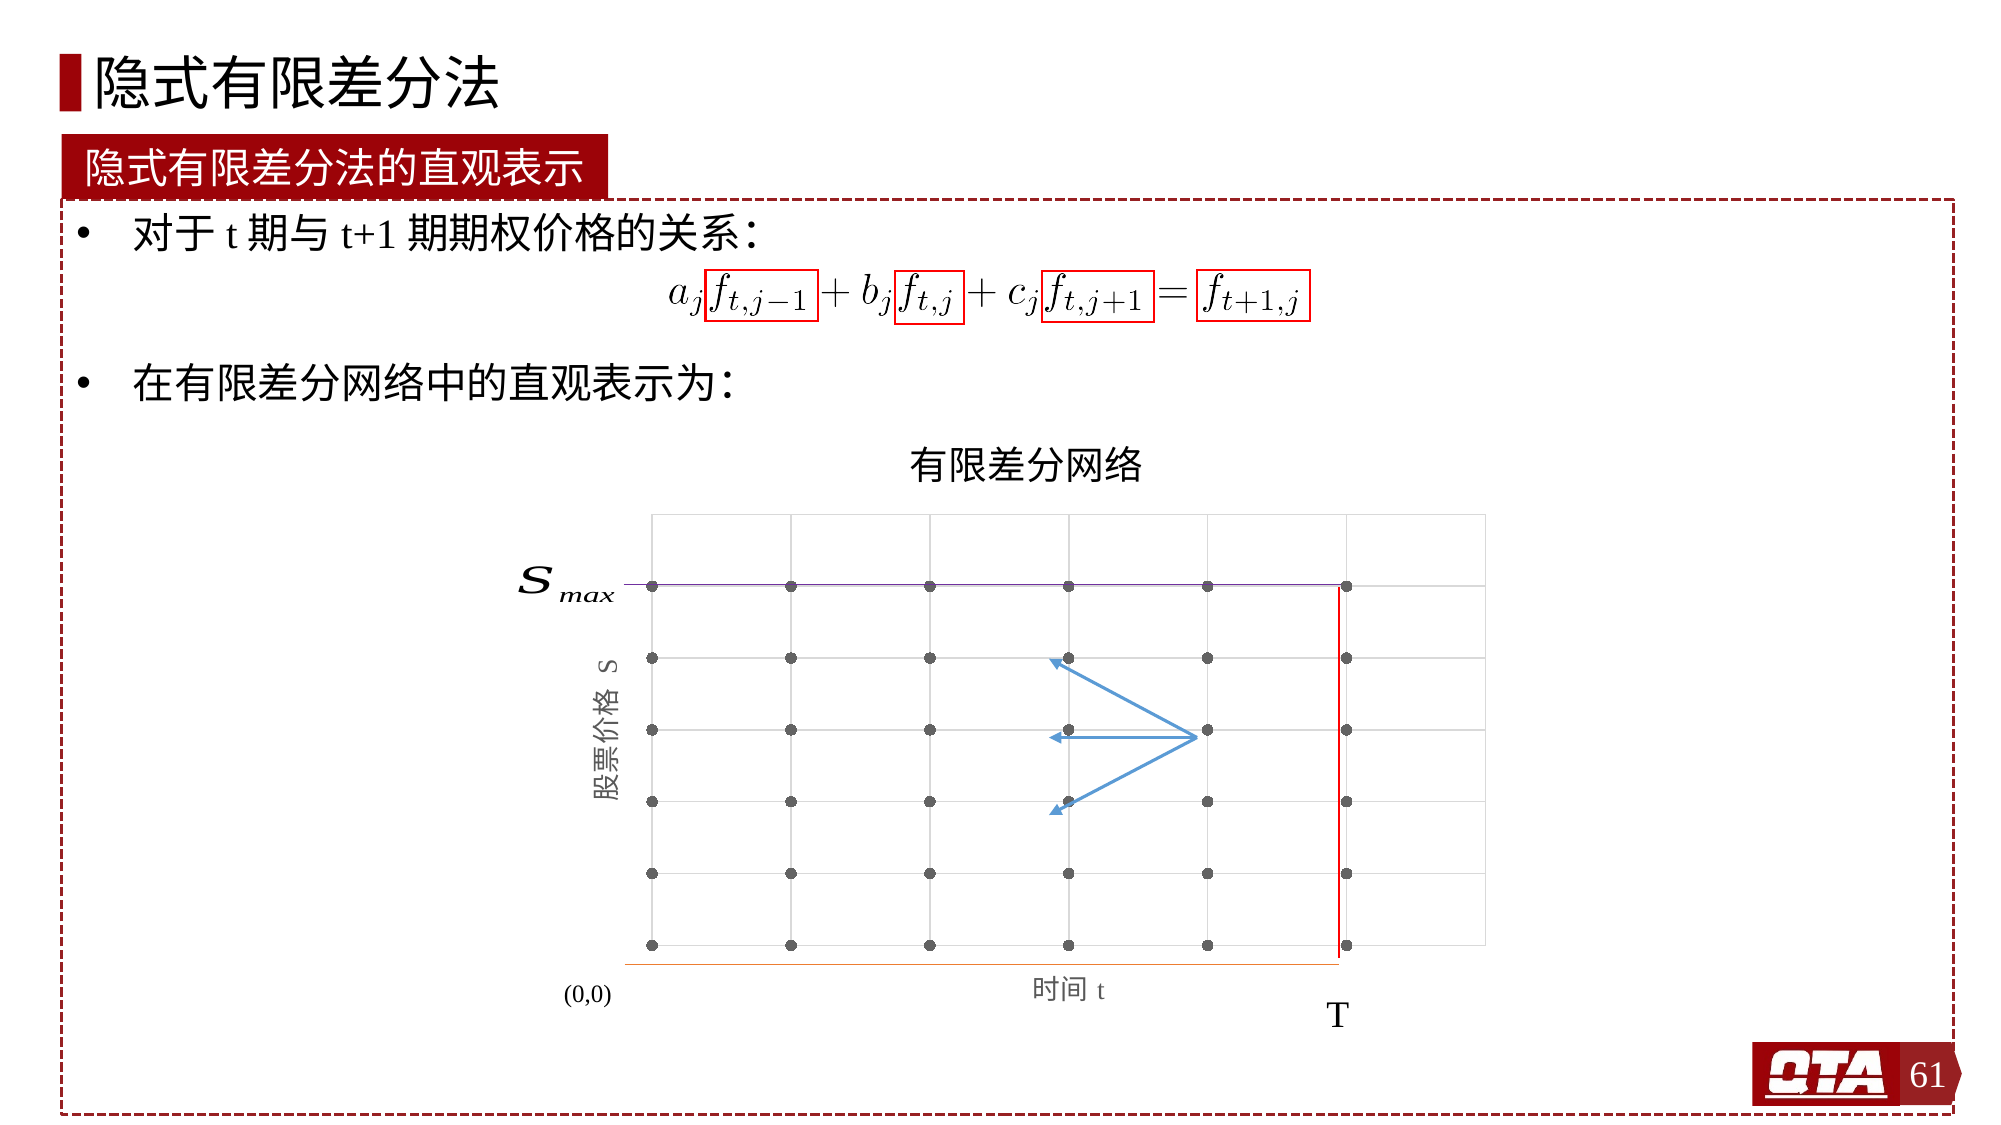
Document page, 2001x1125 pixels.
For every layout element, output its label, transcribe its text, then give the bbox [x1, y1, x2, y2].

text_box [1049, 737, 1198, 815]
text_box [1196, 269, 1311, 322]
text_box [1041, 316, 1155, 323]
text_box [704, 269, 819, 273]
chart [549, 401, 1505, 1041]
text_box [1049, 658, 1198, 737]
slide_number 61 [1511, 1042, 1962, 1103]
text_box 对于t期与t+1期期权价格的关系： 在有限差分网络中的直观表示为： [61, 199, 1954, 1115]
text_box [704, 316, 819, 322]
title 隐式有限差分法 [78, 0, 1775, 174]
text_box 隐式有限差分法的直观表示 [61, 134, 609, 199]
text_box [894, 316, 965, 325]
picture [669, 273, 1298, 316]
